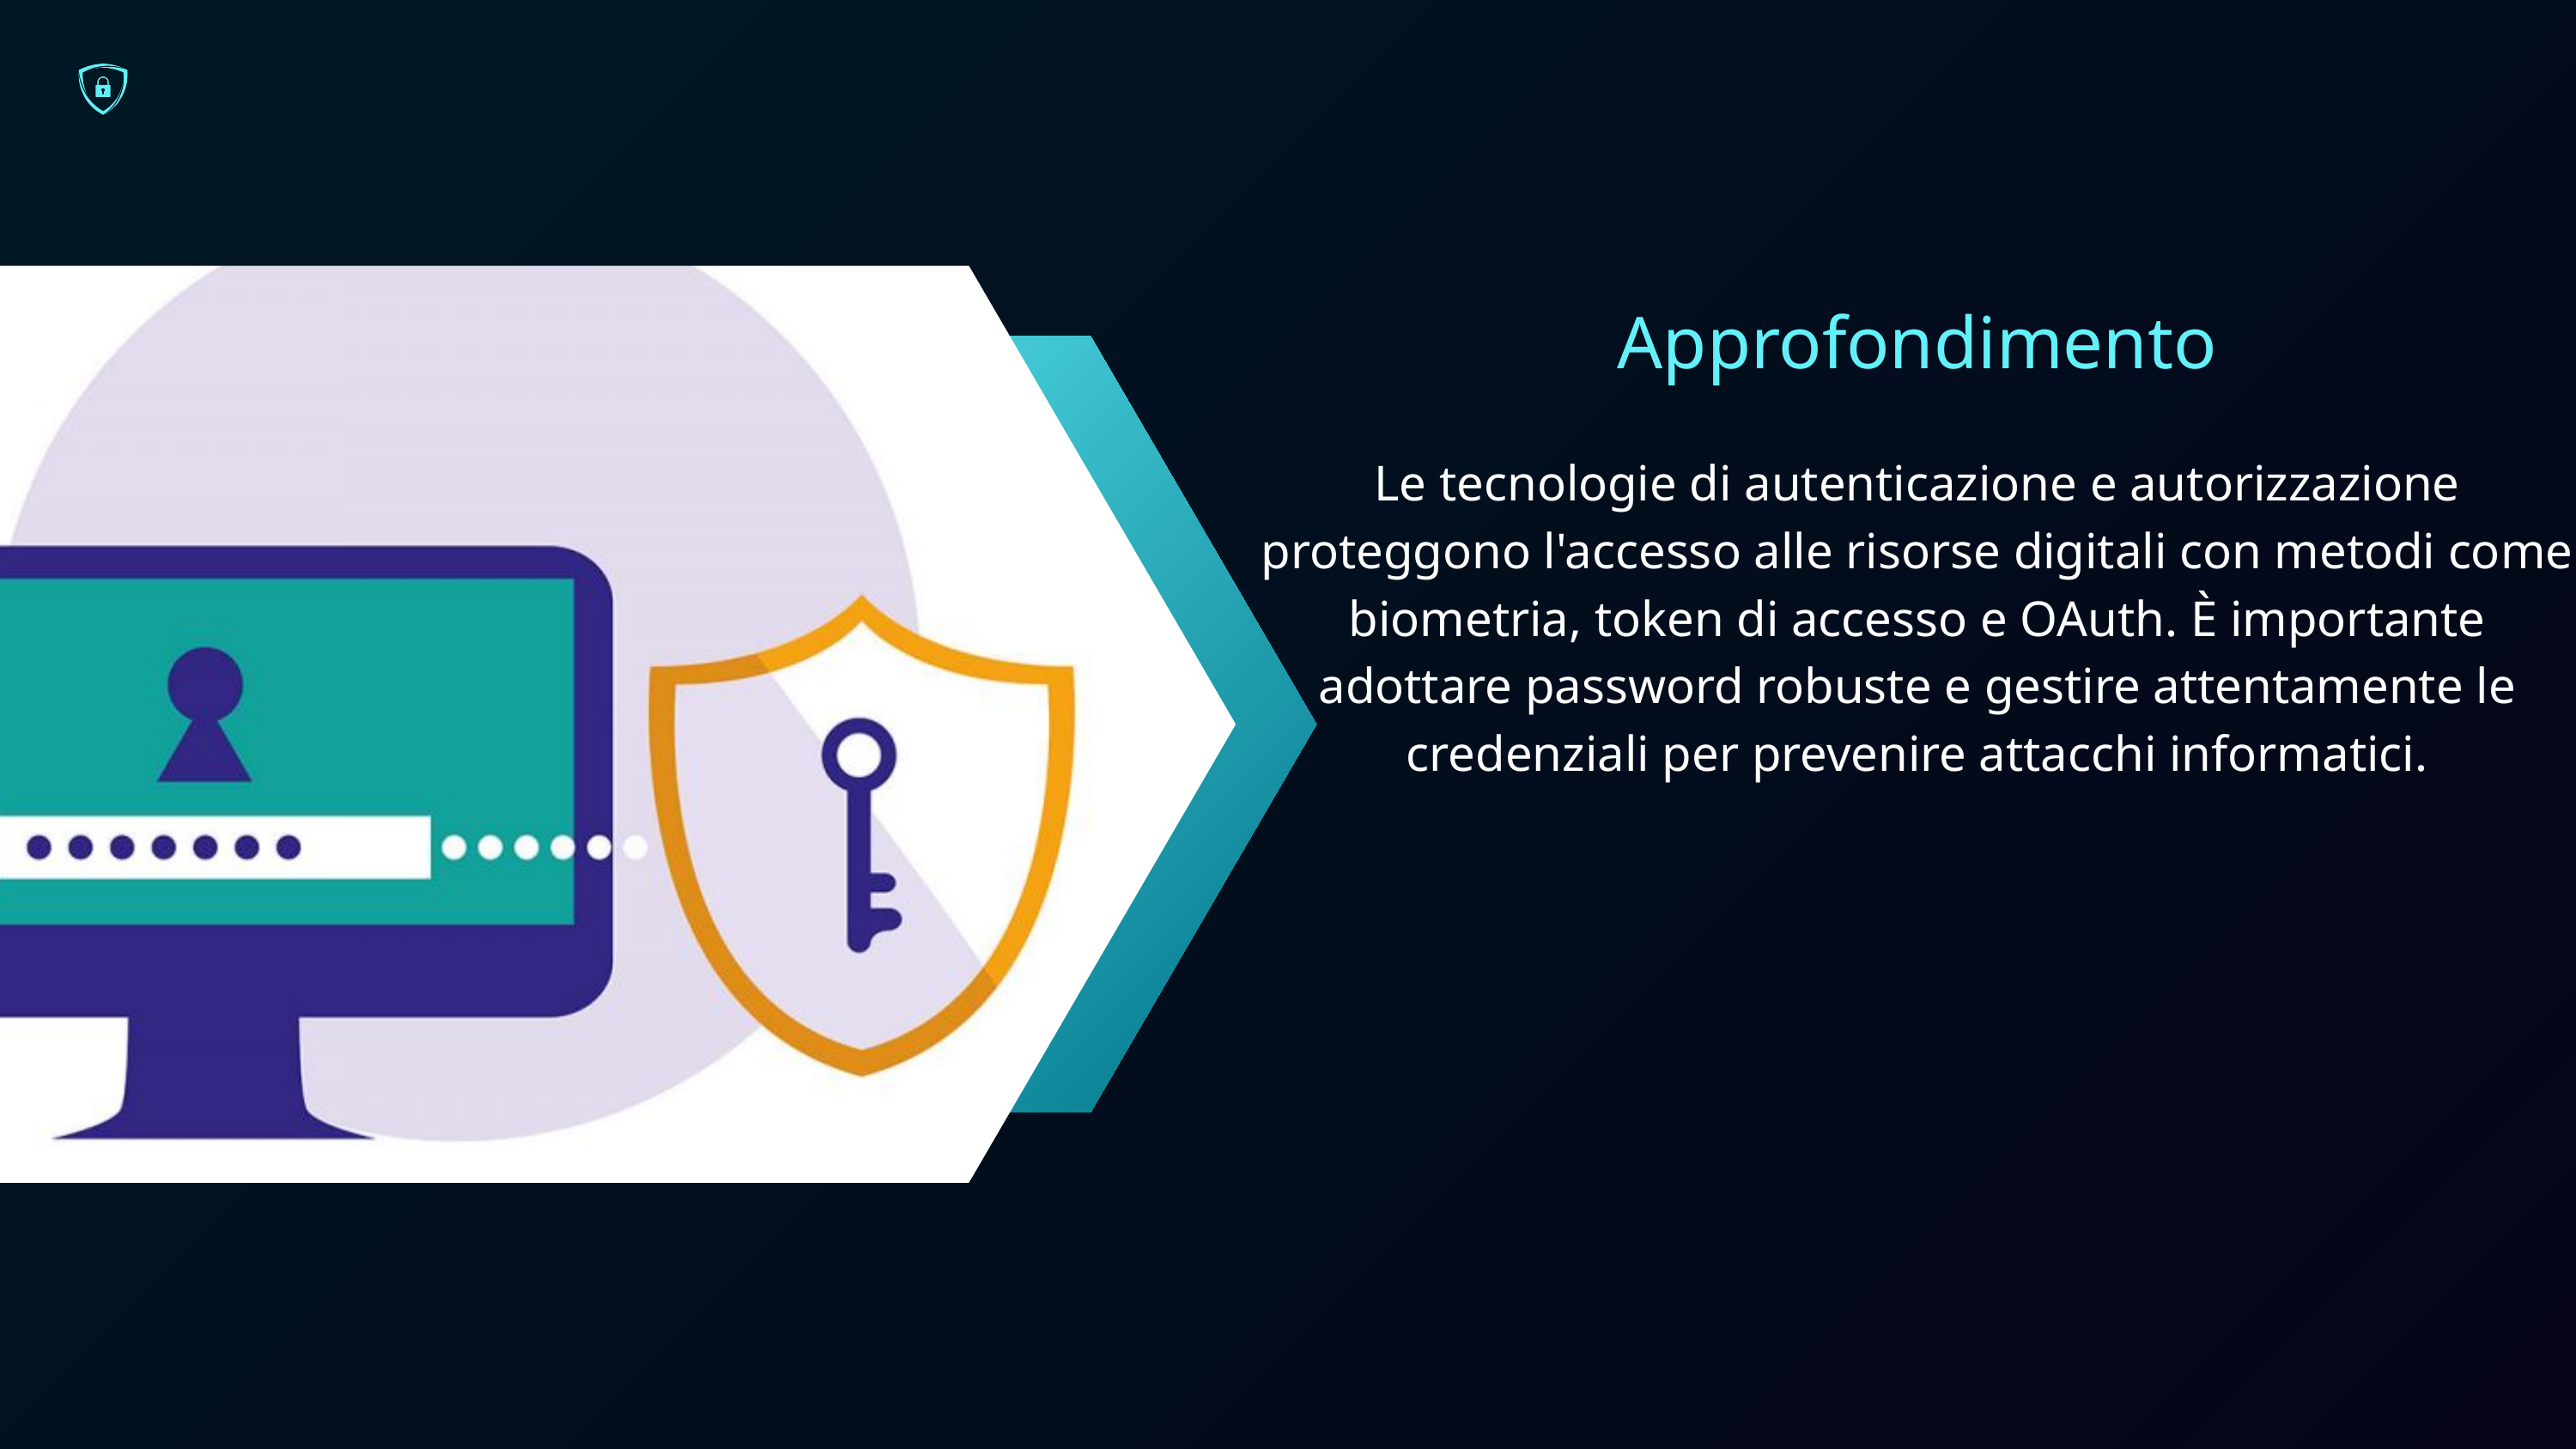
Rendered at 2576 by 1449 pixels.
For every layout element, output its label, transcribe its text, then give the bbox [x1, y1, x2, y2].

text_box Le tecnologie di autenticazione e autorizzazione proteggono l'accesso alle risorse digitali con metodi come biometria, token di accesso e OAuth. È importante adottare password robuste e gestire attentamente le credenziali per prevenire attacchi informatici. [1321, 443, 2576, 781]
text_box [77, 64, 129, 116]
text_box Approfondimento [1422, 282, 2412, 384]
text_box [0, 265, 1236, 1184]
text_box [1239, 336, 1317, 1113]
text_box [95, 76, 111, 97]
